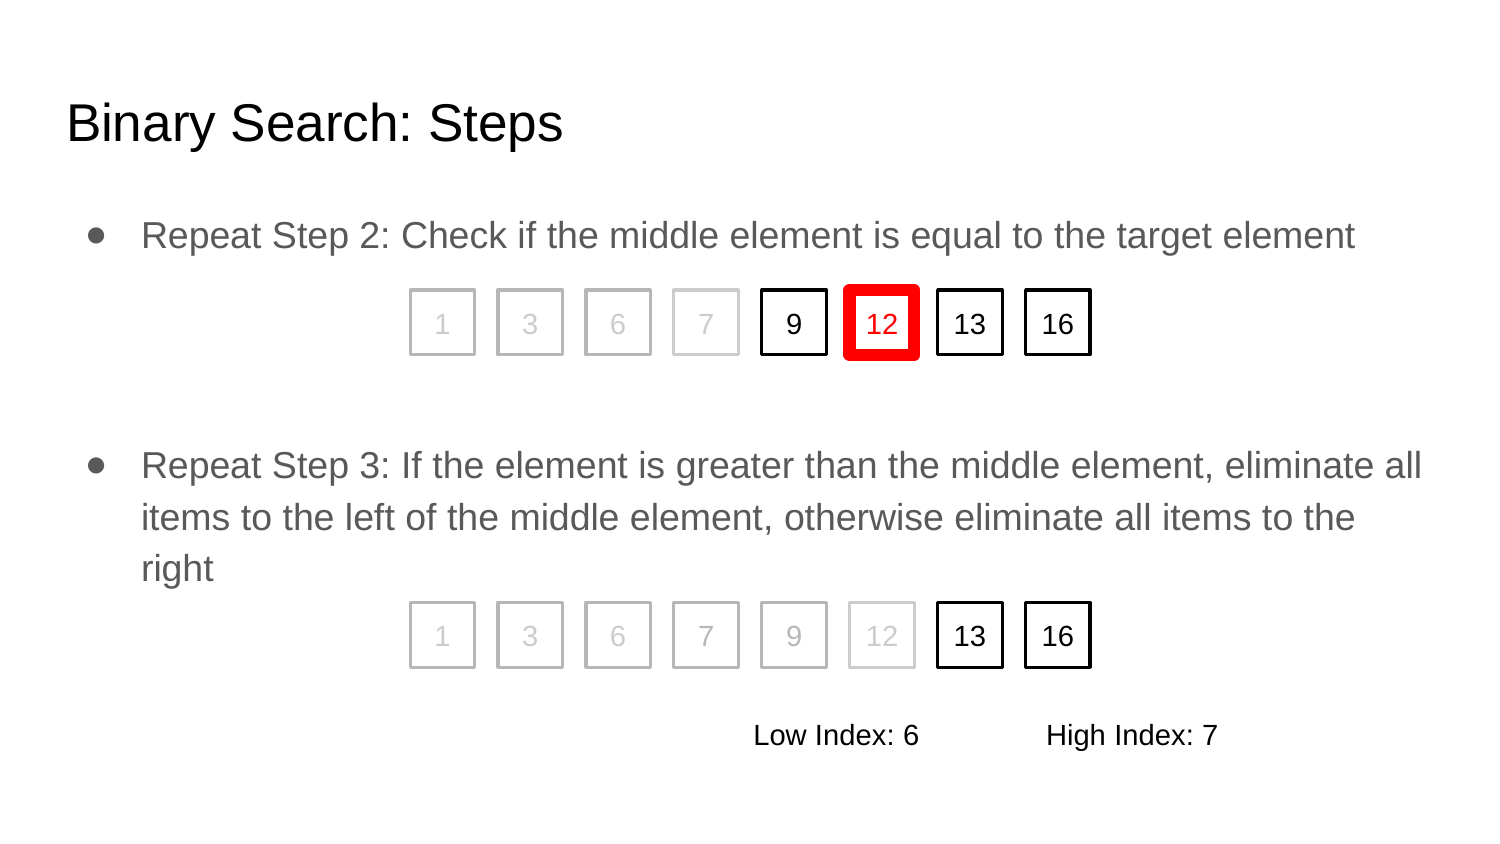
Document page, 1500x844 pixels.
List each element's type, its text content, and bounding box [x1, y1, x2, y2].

text_box 16 [1025, 289, 1091, 355]
title Binary Search: Steps [51, 72, 1449, 167]
list Repeat Step 2: Check if the middle element is equal to the target element Repeat Step 3: If the element is greater than the middle element, eliminate all items to the left of the middle element, otherwise eliminate all items to the right [51, 189, 1449, 750]
text_box Low Index: 6 [738, 701, 965, 767]
text_box 3 [498, 602, 563, 668]
text_box 9 [761, 602, 827, 668]
text_box 1 [410, 602, 475, 668]
text_box 6 [585, 289, 651, 355]
text_box 13 [937, 289, 1003, 355]
text_box 1 [410, 289, 475, 355]
text_box 7 [673, 602, 739, 668]
text_box 3 [498, 289, 563, 355]
text_box 16 [1025, 602, 1091, 668]
text_box 12 [849, 602, 915, 668]
text_box 12 [849, 289, 915, 355]
text_box 13 [937, 602, 1003, 668]
text_box High Index: 7 [1030, 701, 1258, 767]
text_box 7 [673, 289, 739, 355]
text_box 9 [761, 289, 827, 355]
text_box 6 [585, 602, 651, 668]
